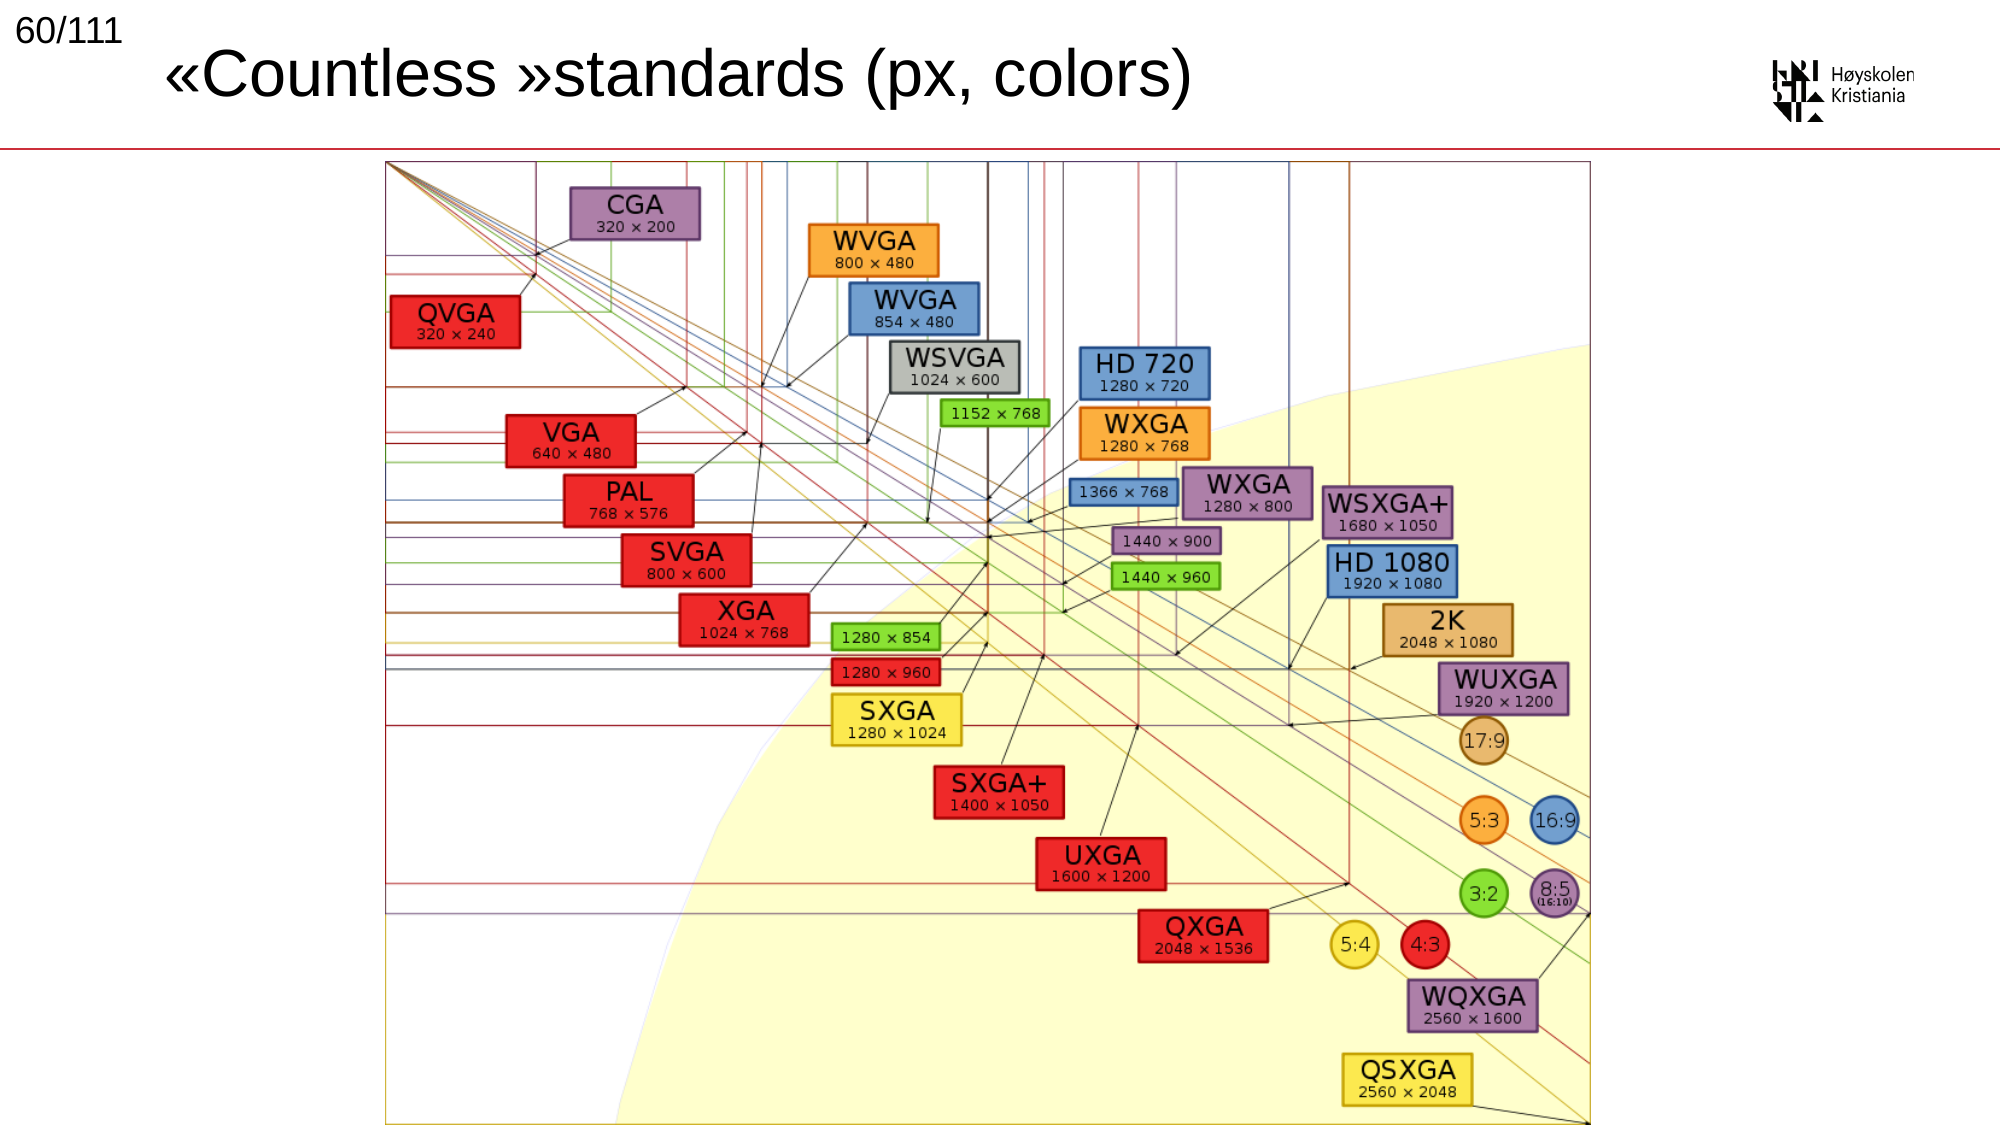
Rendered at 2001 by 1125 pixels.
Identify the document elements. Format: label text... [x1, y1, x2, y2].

slide_number 60/111 [0, 0, 208, 74]
picture [385, 161, 1591, 1125]
title «Countless »standards (px, colors) [150, 30, 1887, 135]
